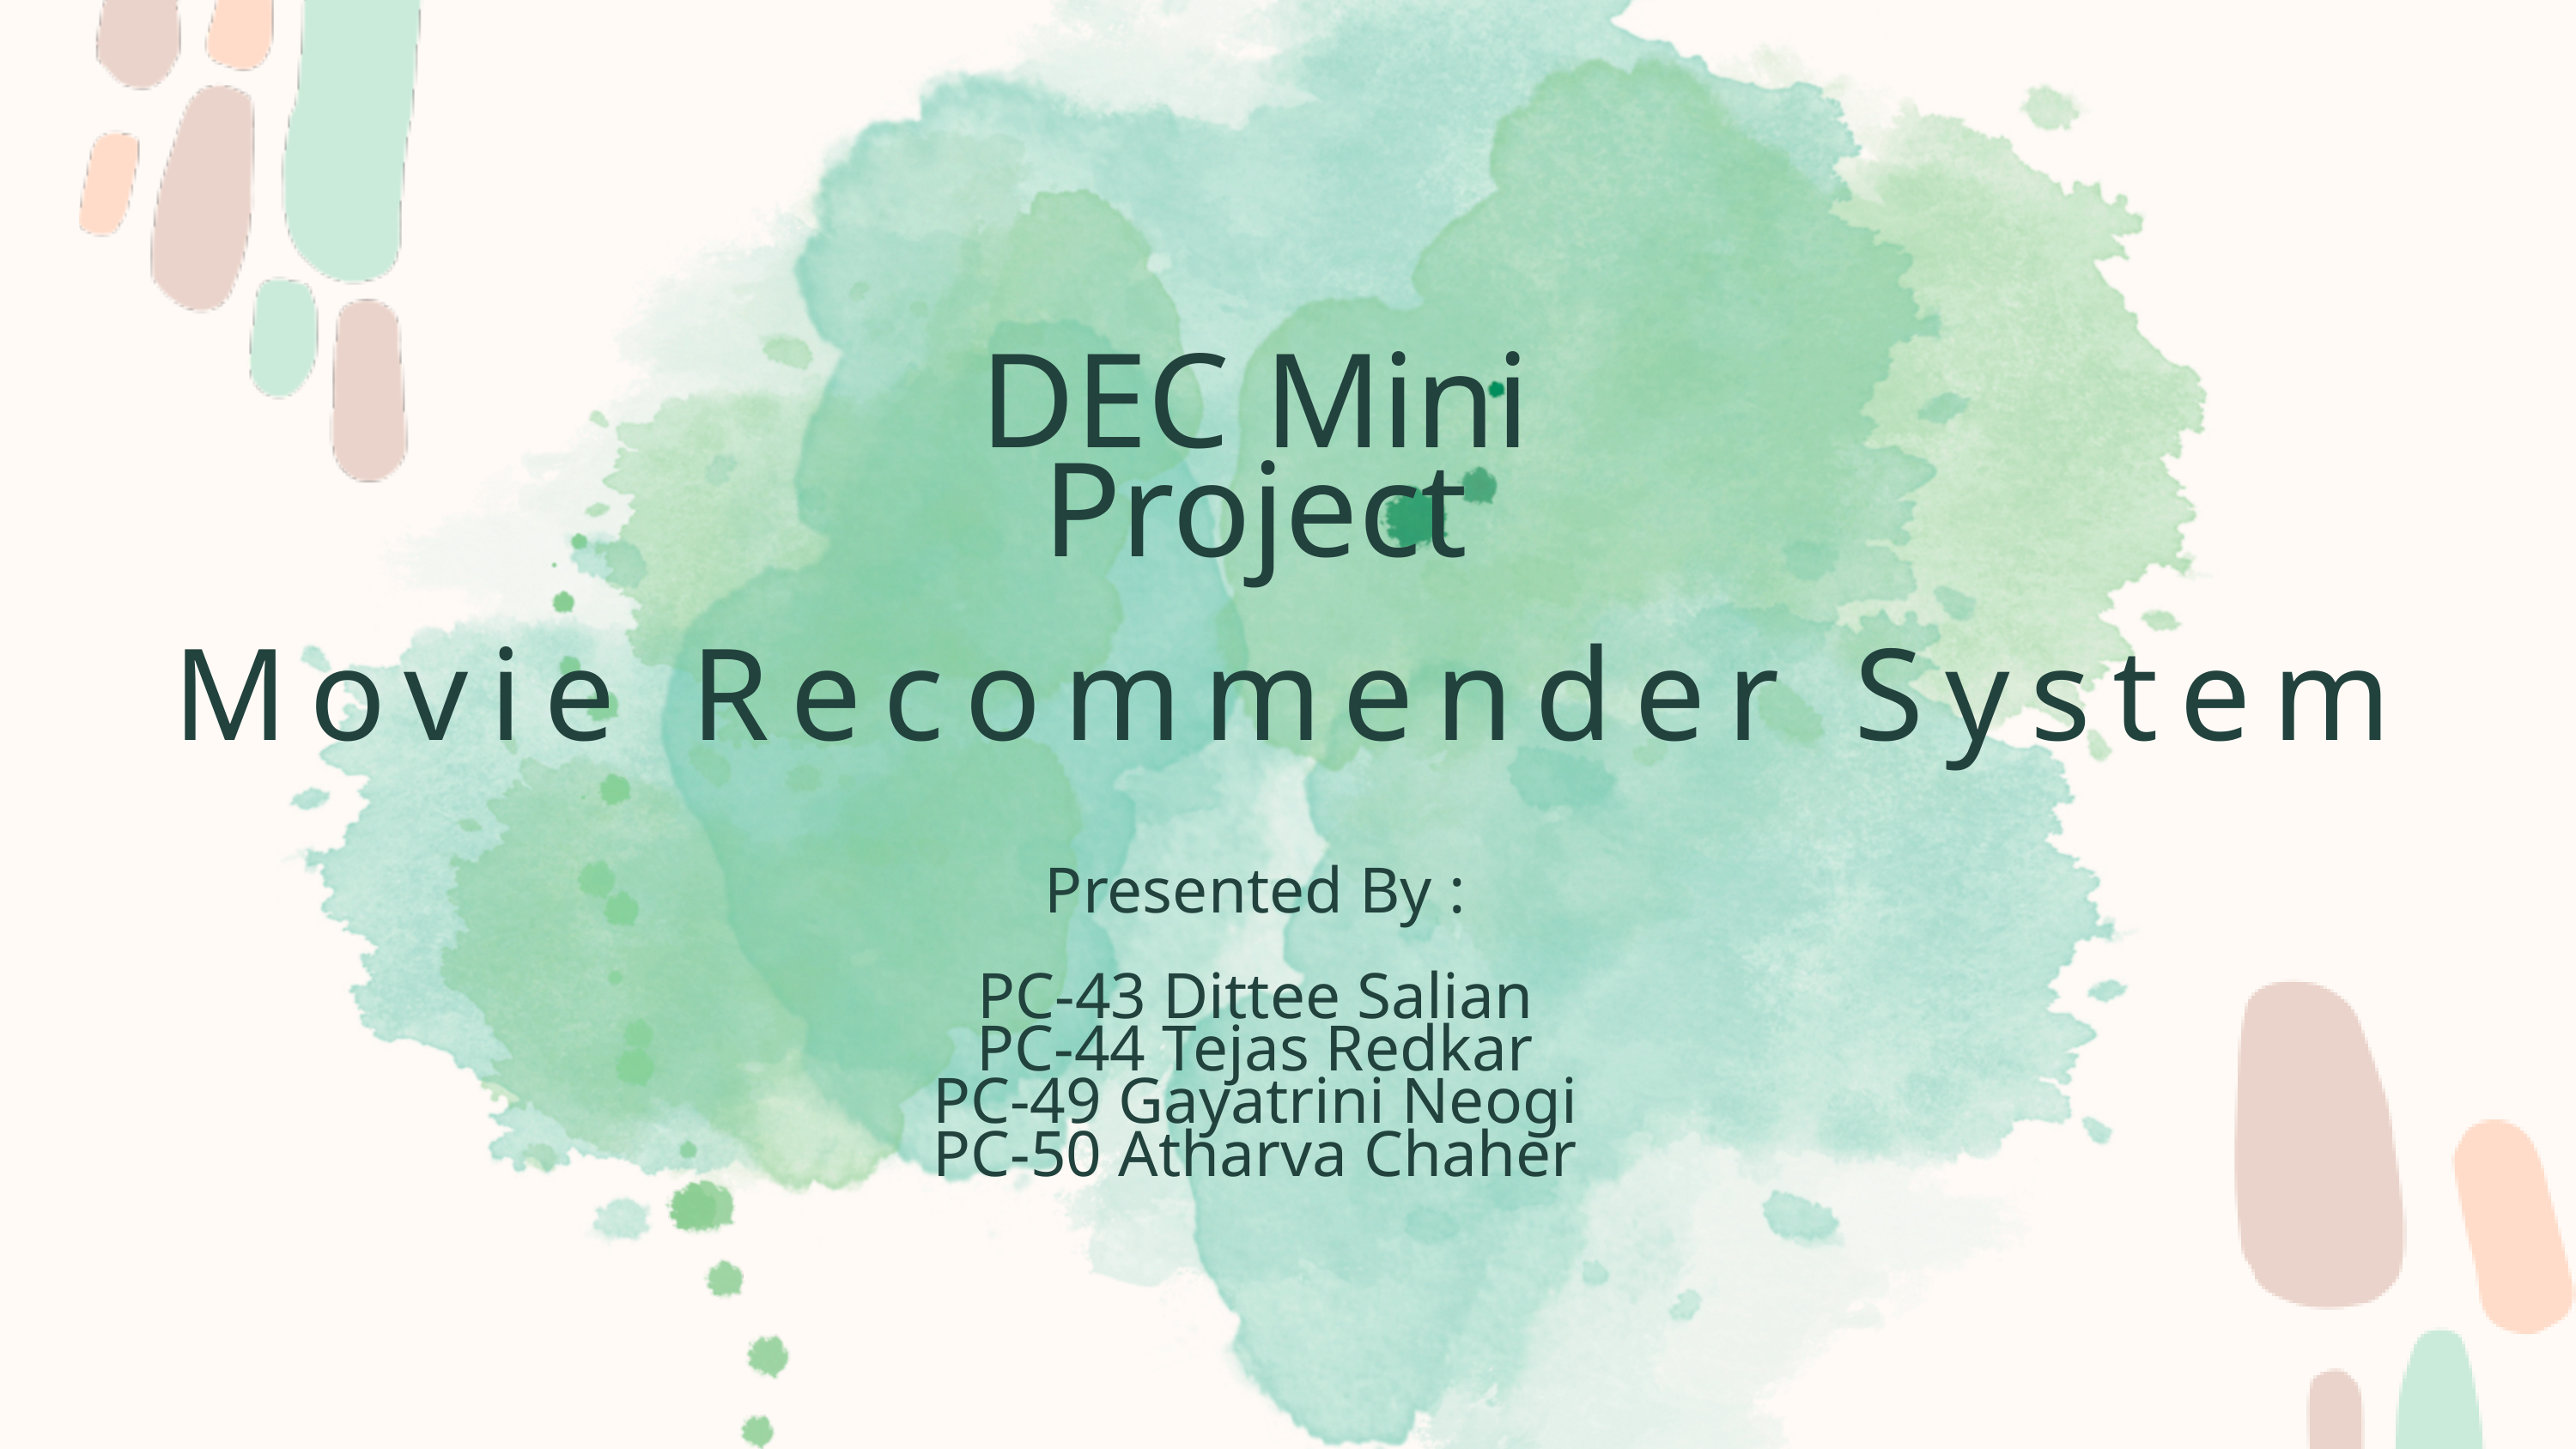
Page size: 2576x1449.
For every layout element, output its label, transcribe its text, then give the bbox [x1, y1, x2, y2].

text_box [276, 766, 2235, 1449]
text_box DEC Mini Project [769, 363, 1741, 583]
text_box Presented By : PC-43 Dittee Salian PC-44 Tejas Redkar PC-49 Gayatrini Neogi PC-50 Atharva Chaher [769, 873, 1741, 1189]
text_box [276, 0, 2235, 587]
text_box Movie Recommender System [161, 587, 2406, 766]
text_box [79, 0, 424, 486]
text_box [2234, 979, 2576, 1449]
